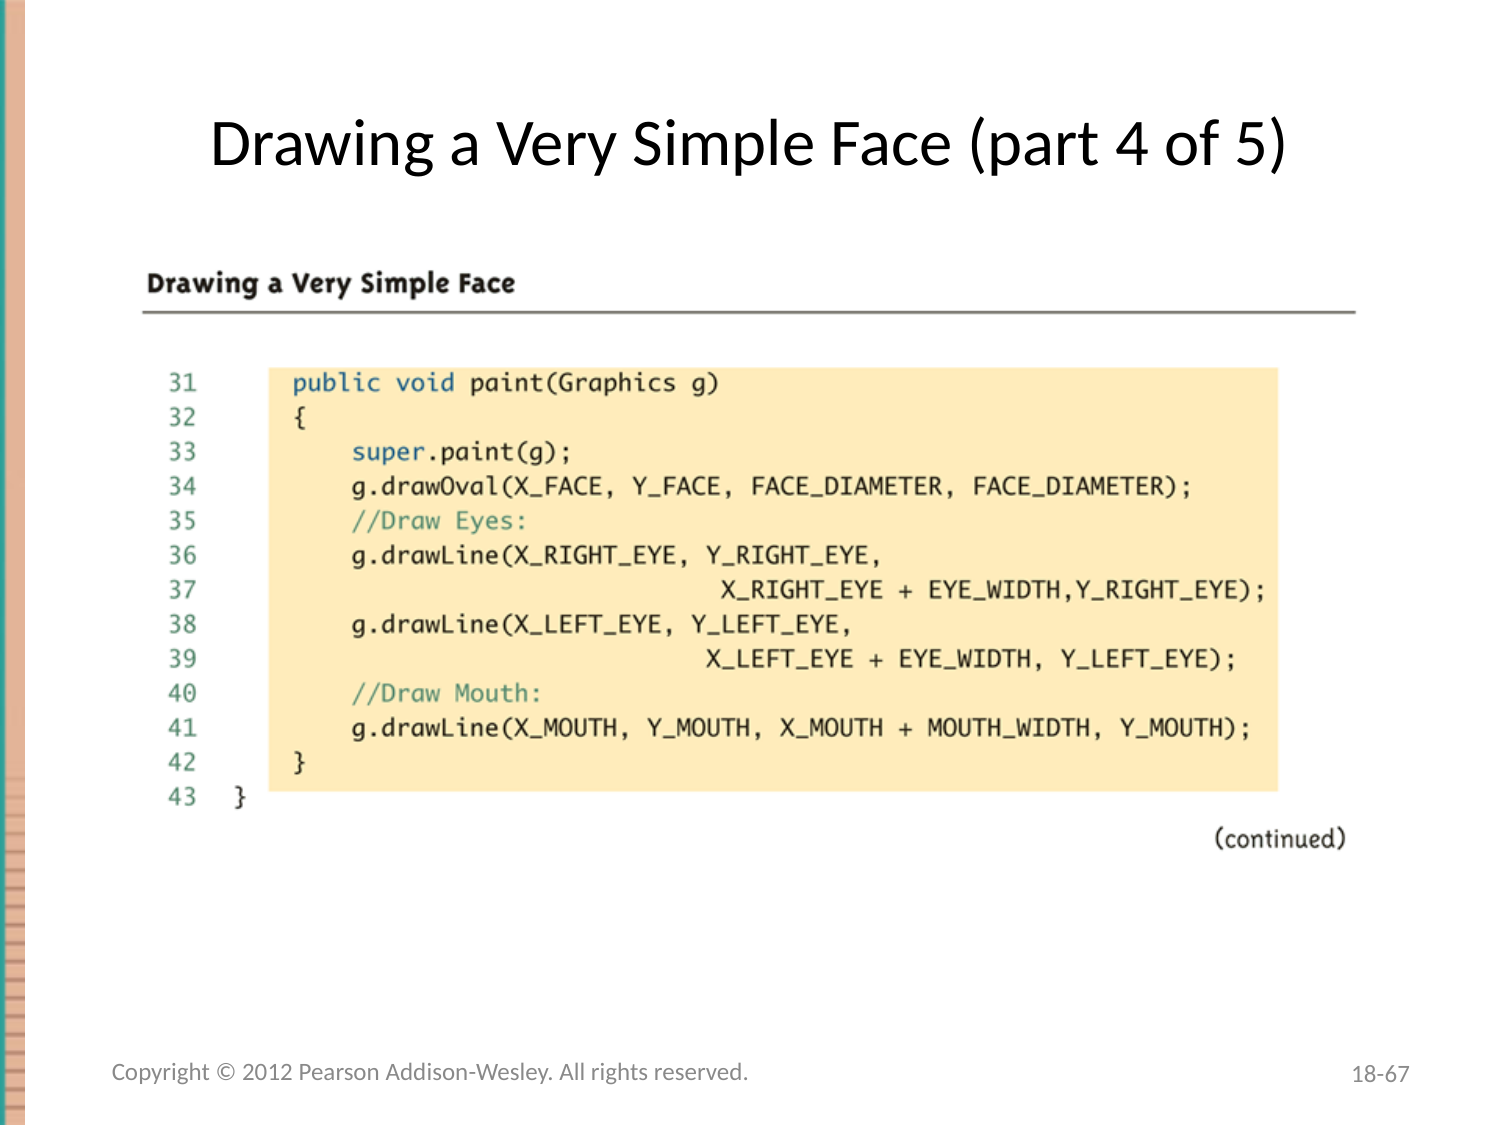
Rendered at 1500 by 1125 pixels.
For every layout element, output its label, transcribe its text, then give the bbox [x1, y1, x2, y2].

footer Copyright © 2012 Pearson Addison-Wesley. All rights reserved. [75, 1040, 788, 1100]
picture [0, 0, 25, 1125]
title Drawing a Very Simple Face (part 4 of 5) [74, 44, 1426, 233]
slide_number 18-67 [1074, 1042, 1425, 1103]
picture [110, 258, 1390, 867]
